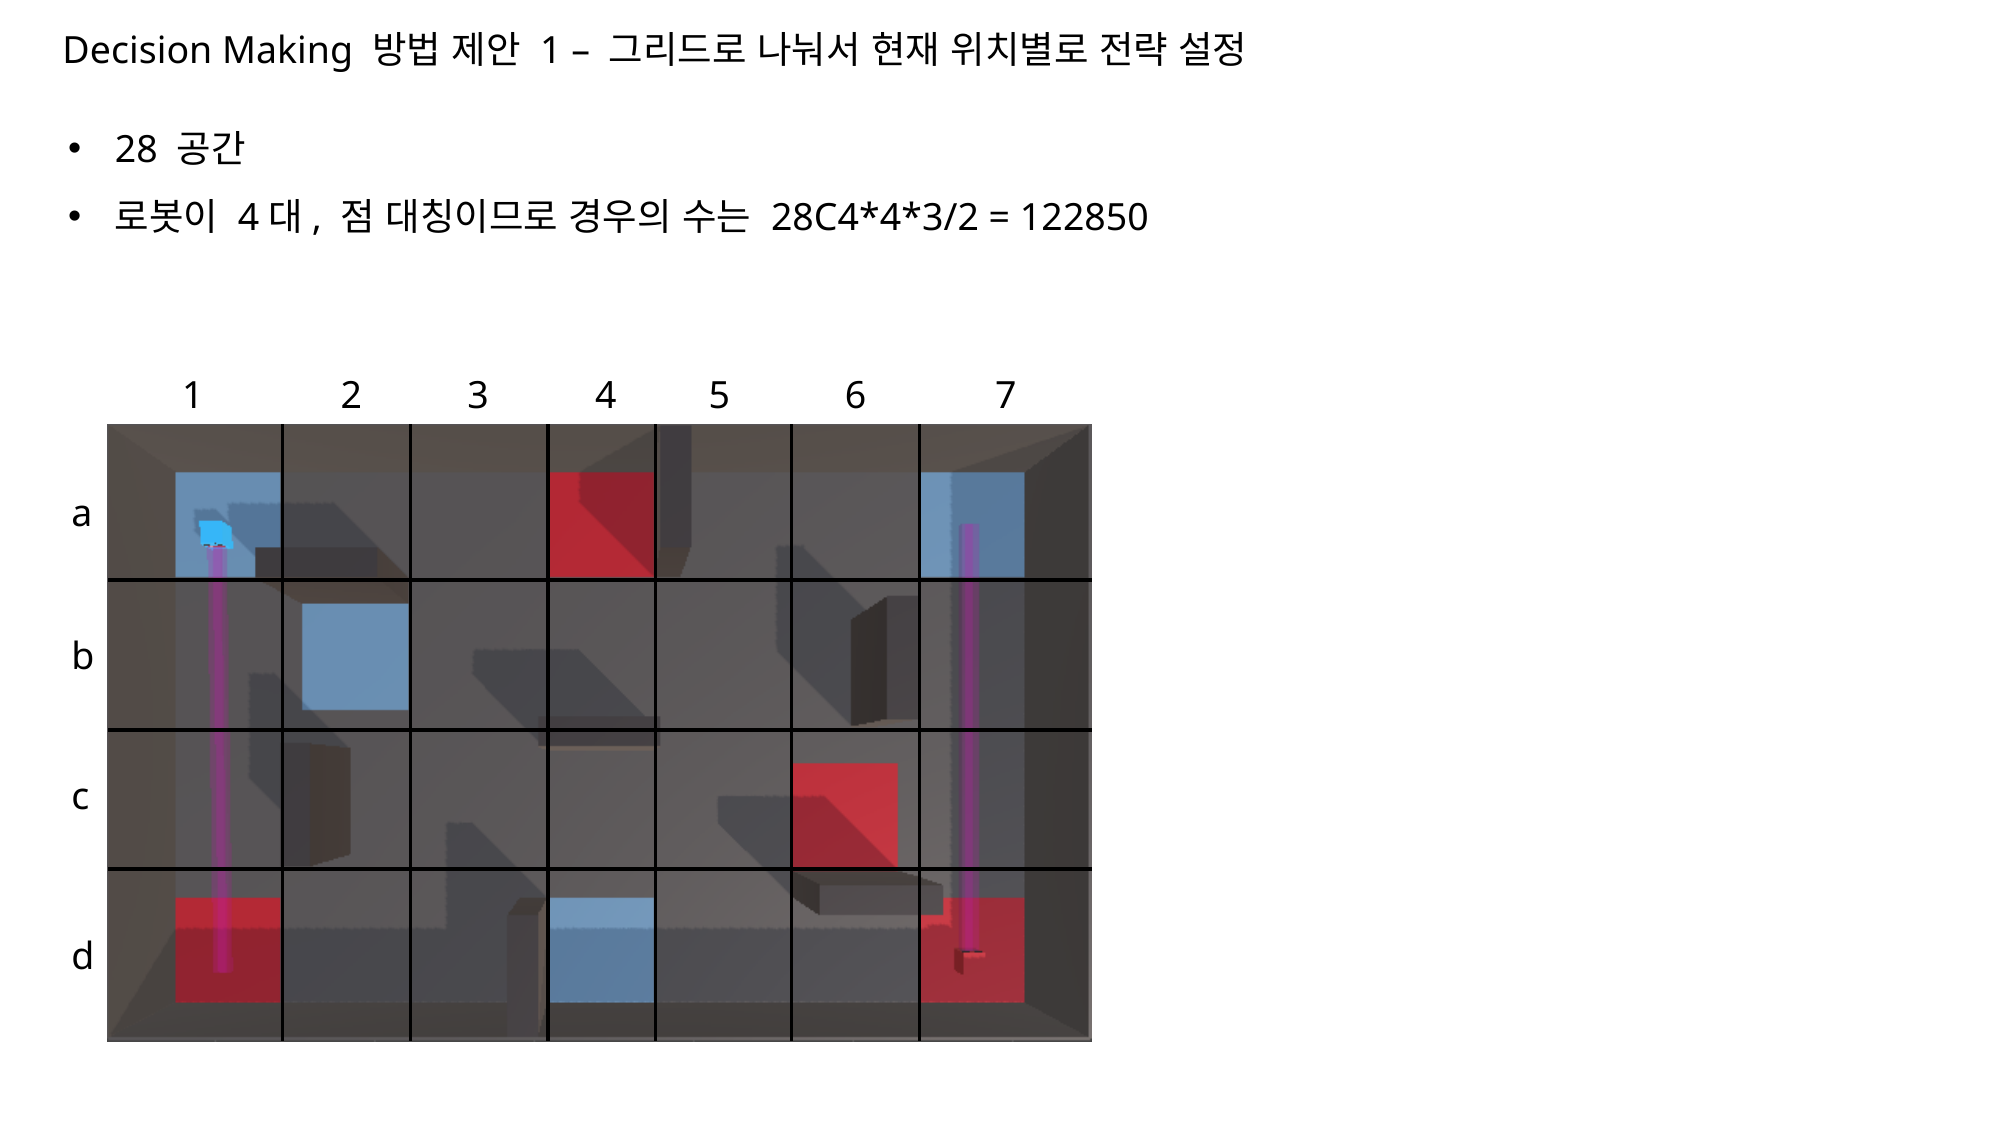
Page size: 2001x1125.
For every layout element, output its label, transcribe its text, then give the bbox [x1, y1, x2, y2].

text_box d [56, 924, 107, 985]
picture [656, 424, 791, 579]
text_box 28 공간 로봇이 4대, 점 대칭이므로 경우의 수는 28C4*4*3/2 = 122850 [53, 95, 1887, 246]
picture [549, 731, 655, 868]
picture [107, 581, 282, 729]
picture [792, 731, 919, 868]
picture [411, 581, 547, 729]
picture [549, 424, 655, 579]
text_box Decision Making 방법 제안 1 – 그리드로 나눠서 현재 위치별로 전략 설정 [47, 18, 1263, 79]
text_box 6 [830, 363, 882, 424]
picture [283, 424, 410, 579]
picture [656, 870, 791, 1042]
picture [283, 731, 410, 868]
text_box c [56, 764, 105, 825]
picture [656, 731, 791, 868]
picture [792, 870, 919, 1042]
picture [656, 581, 791, 729]
picture [411, 731, 547, 868]
picture [107, 870, 282, 1042]
picture [920, 581, 1092, 729]
text_box 2 [325, 363, 377, 424]
text_box 4 [580, 363, 632, 424]
text_box 3 [452, 363, 504, 424]
picture [549, 870, 655, 1042]
text_box b [56, 624, 107, 685]
text_box 1 [167, 363, 219, 424]
picture [283, 870, 410, 1042]
picture [411, 870, 547, 1042]
picture [107, 424, 282, 579]
picture [792, 424, 919, 579]
picture [549, 581, 655, 729]
text_box 7 [980, 363, 1032, 424]
picture [920, 870, 1092, 1042]
picture [411, 424, 547, 579]
picture [283, 581, 410, 729]
picture [920, 731, 1092, 868]
picture [107, 731, 282, 868]
picture [792, 581, 919, 729]
picture [920, 424, 1092, 579]
text_box a [56, 481, 107, 542]
text_box 5 [693, 363, 745, 424]
